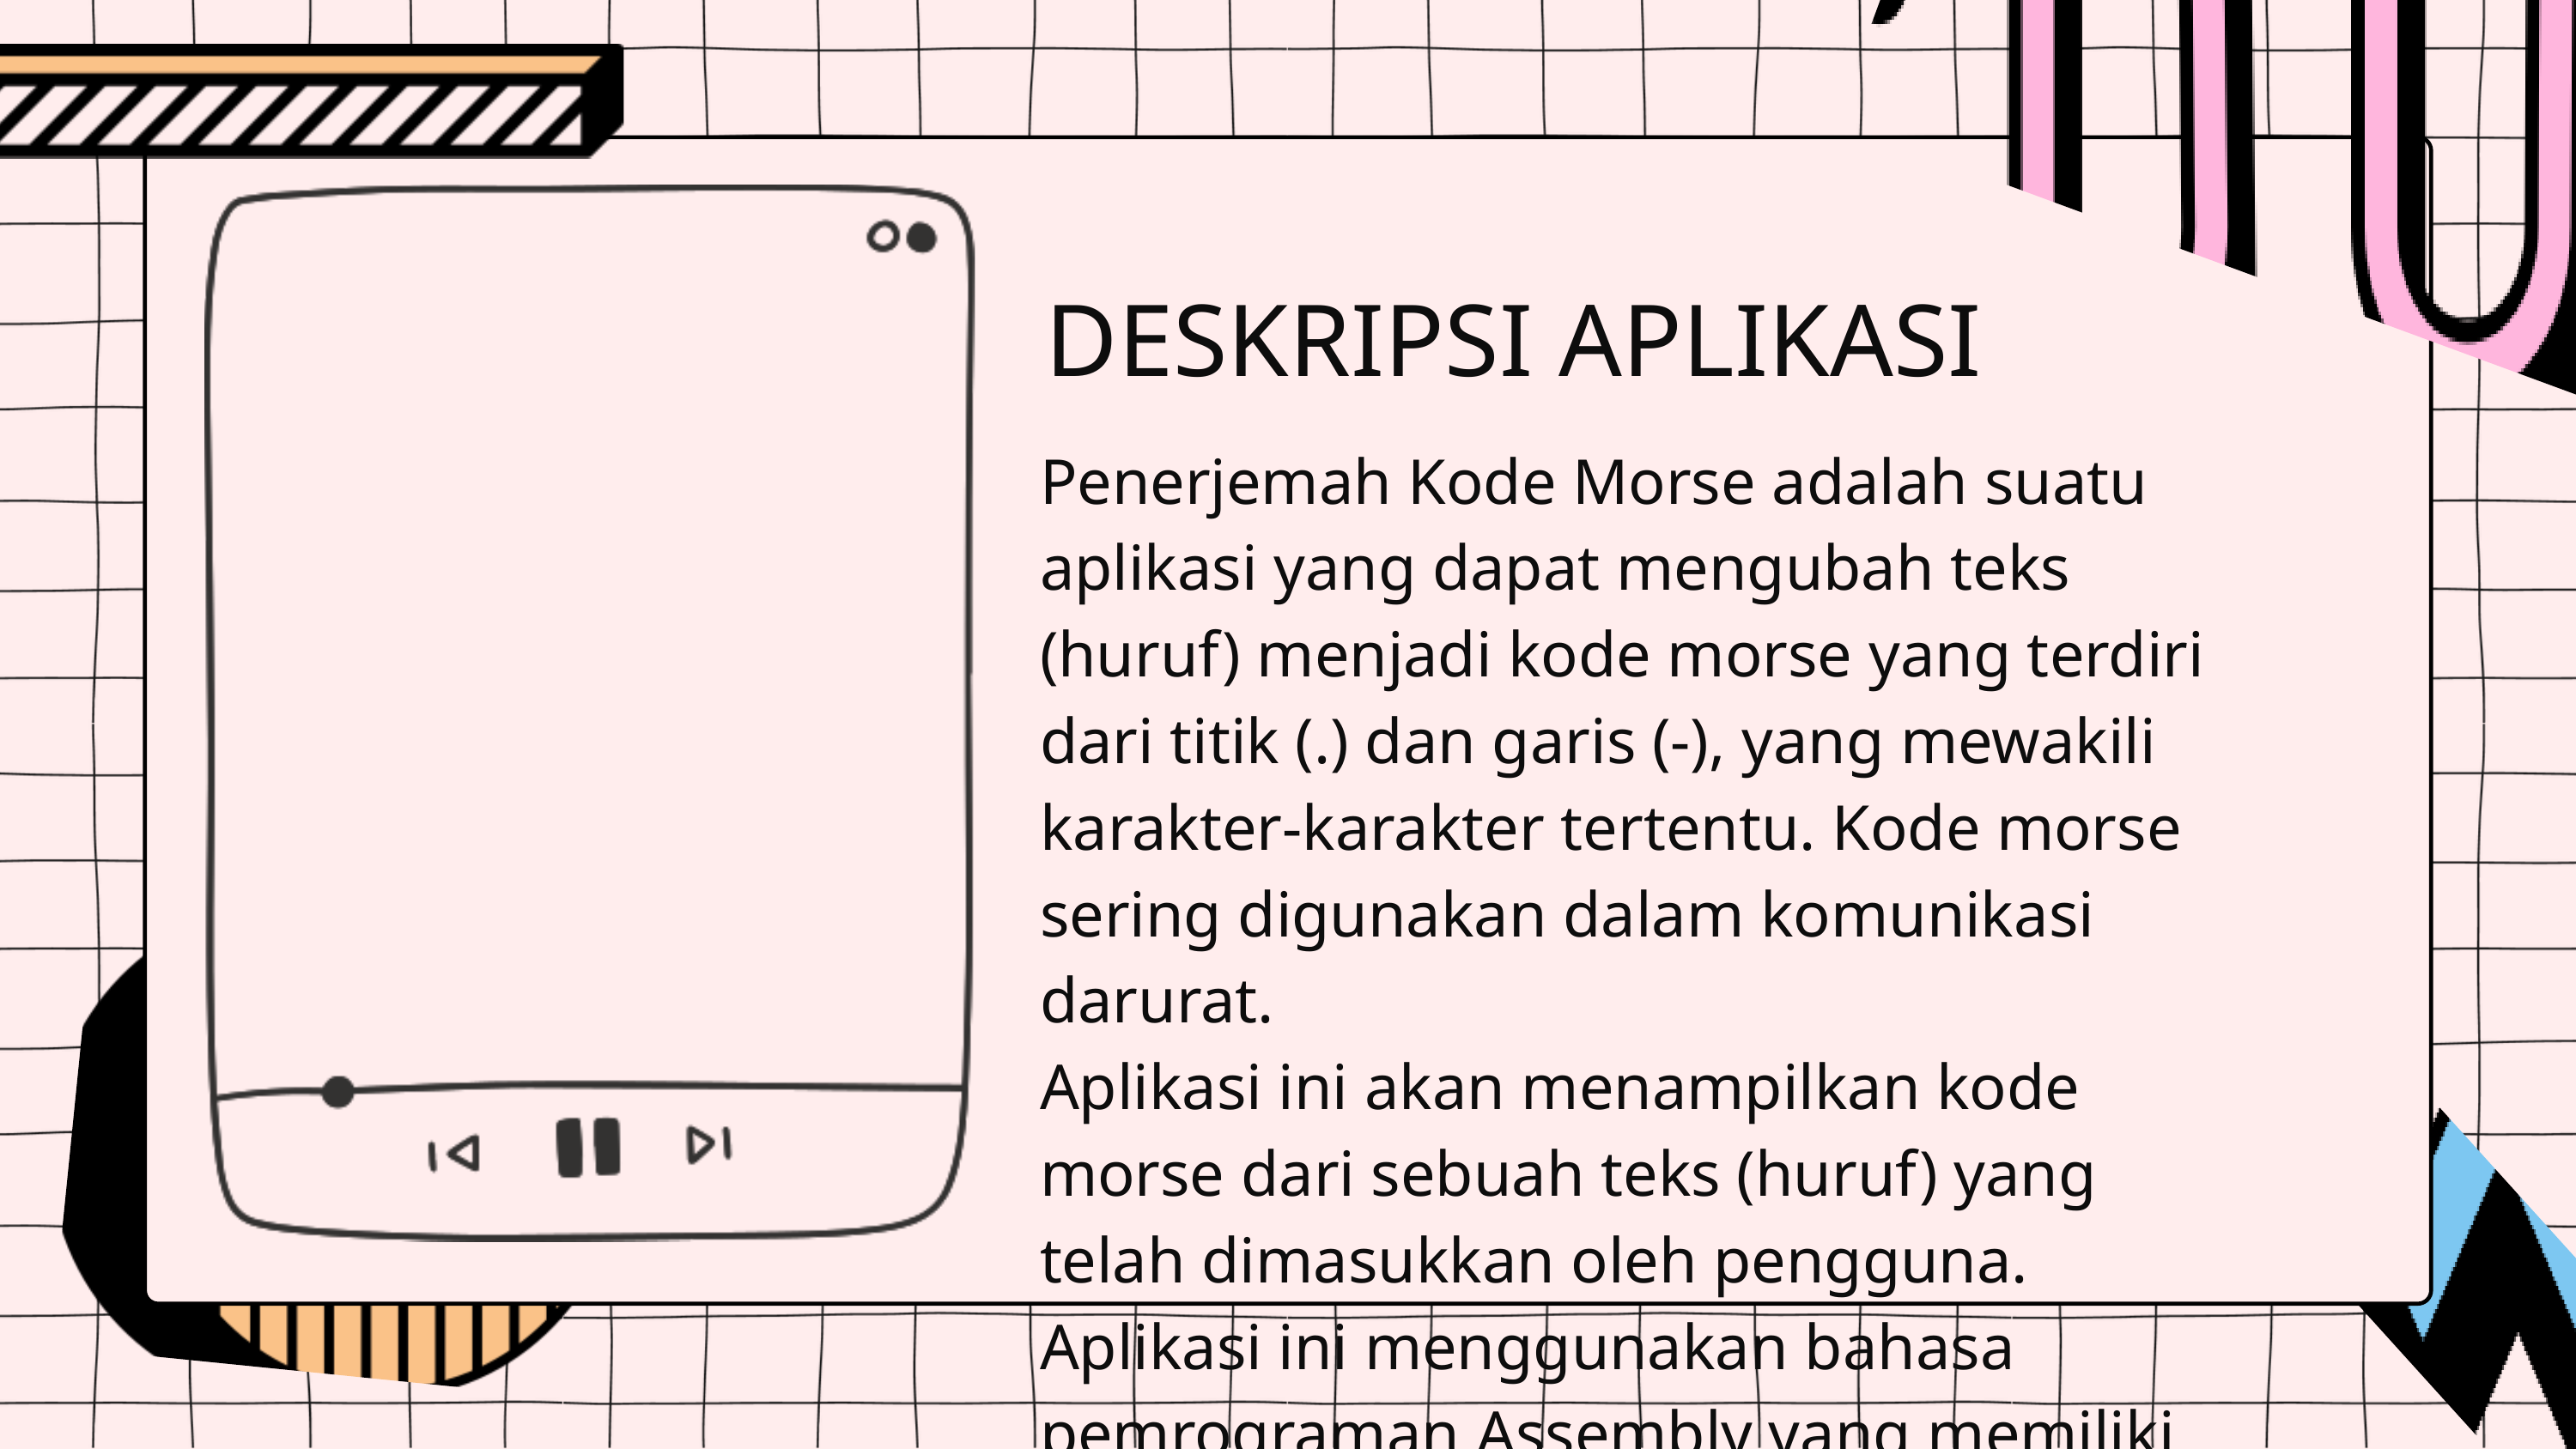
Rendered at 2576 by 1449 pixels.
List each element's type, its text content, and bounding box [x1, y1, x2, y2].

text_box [144, 136, 2432, 1304]
text_box [1835, 0, 2576, 395]
text_box [0, 44, 624, 159]
text_box [2361, 1102, 2576, 1449]
text_box [50, 906, 589, 1399]
text_box [2435, 343, 2576, 1257]
text_box [2253, 1309, 2488, 1449]
text_box Penerjemah Kode Morse adalah suatu aplikasi yang dapat mengubah teks (huruf) menjadi kode morse yang terdiri dari titik (.) dan garis (-), yang mewakili karakter-karakter tertentu. Kode morse sering digunakan dalam komunikasi darurat. Aplikasi ini akan menampilkan kode morse dari sebuah teks (huruf) yang telah dimasukkan oleh pengguna. Aplikasi ini menggunakan bahasa pemrograman Assembly yang memiliki cakupan yang jelas dan terbatas sesuai dengan desain. [1040, 1309, 2253, 1449]
text_box [0, 0, 1880, 135]
text_box [0, 159, 1040, 1449]
